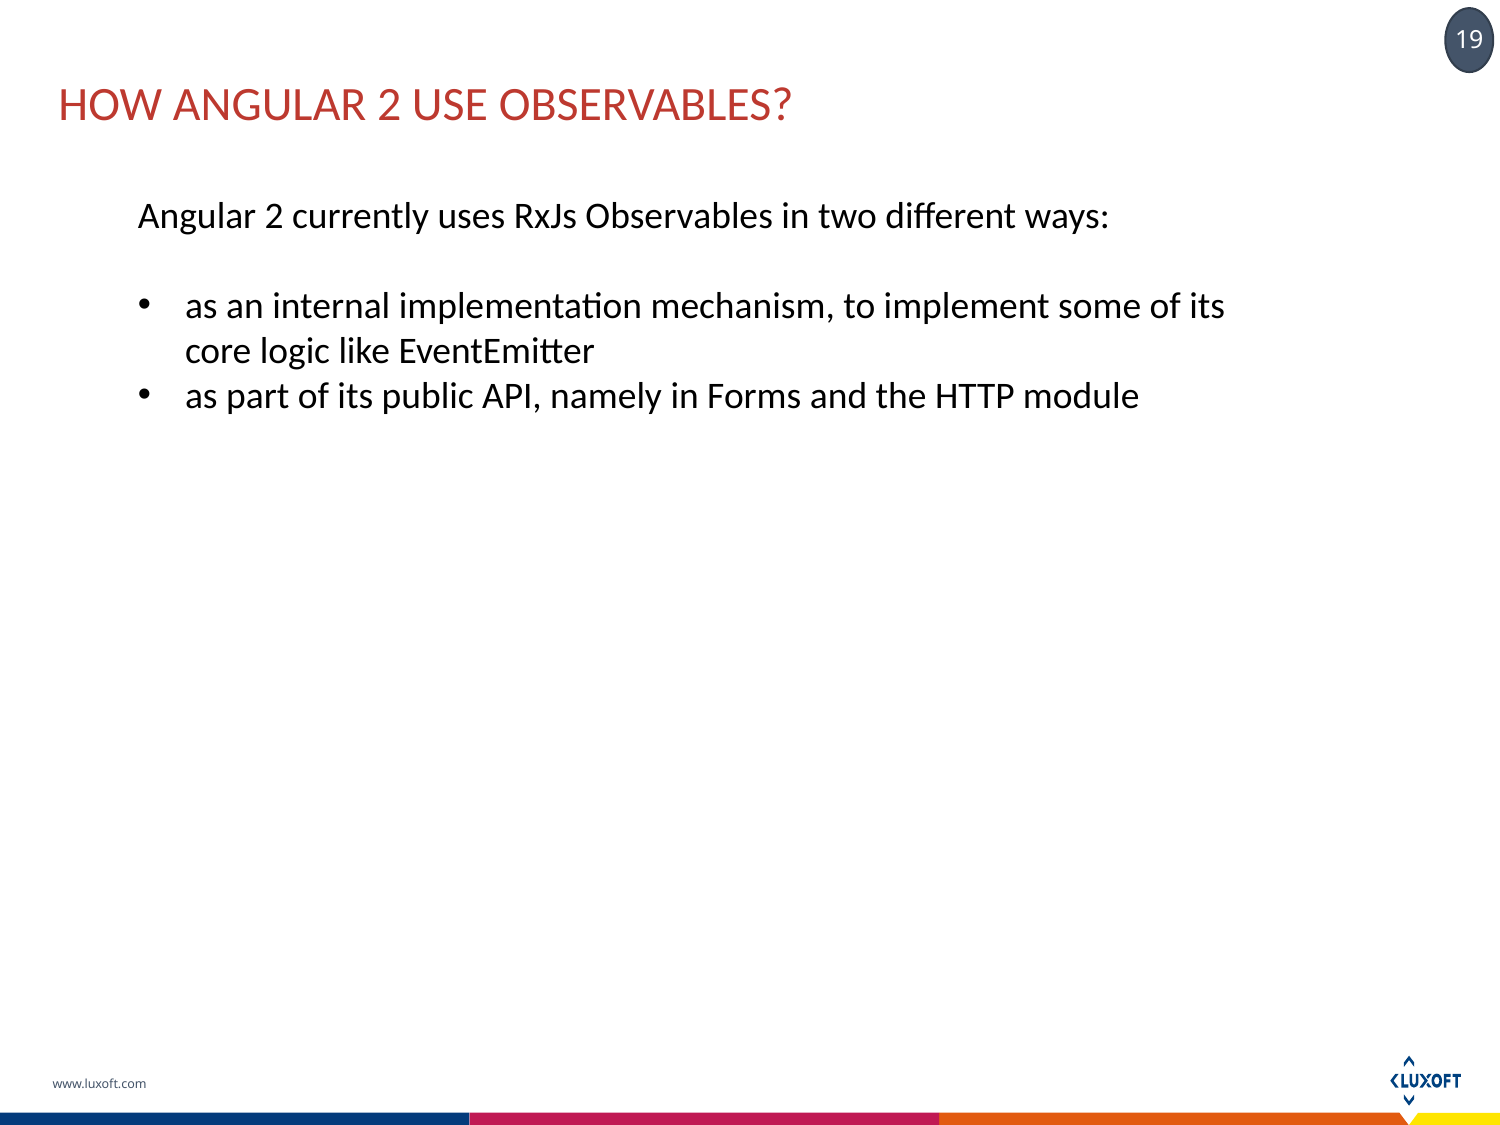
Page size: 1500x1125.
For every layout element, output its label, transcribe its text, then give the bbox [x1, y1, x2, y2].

text_box Angular 2 currently uses RxJs Observables in two different ways: as an internal implementation mechanism, to implement some of its core logic like EventEmitter as part of its public API, namely in Forms and the HTTP module [123, 183, 1294, 424]
title How angular 2 use observables? [47, 59, 1457, 143]
